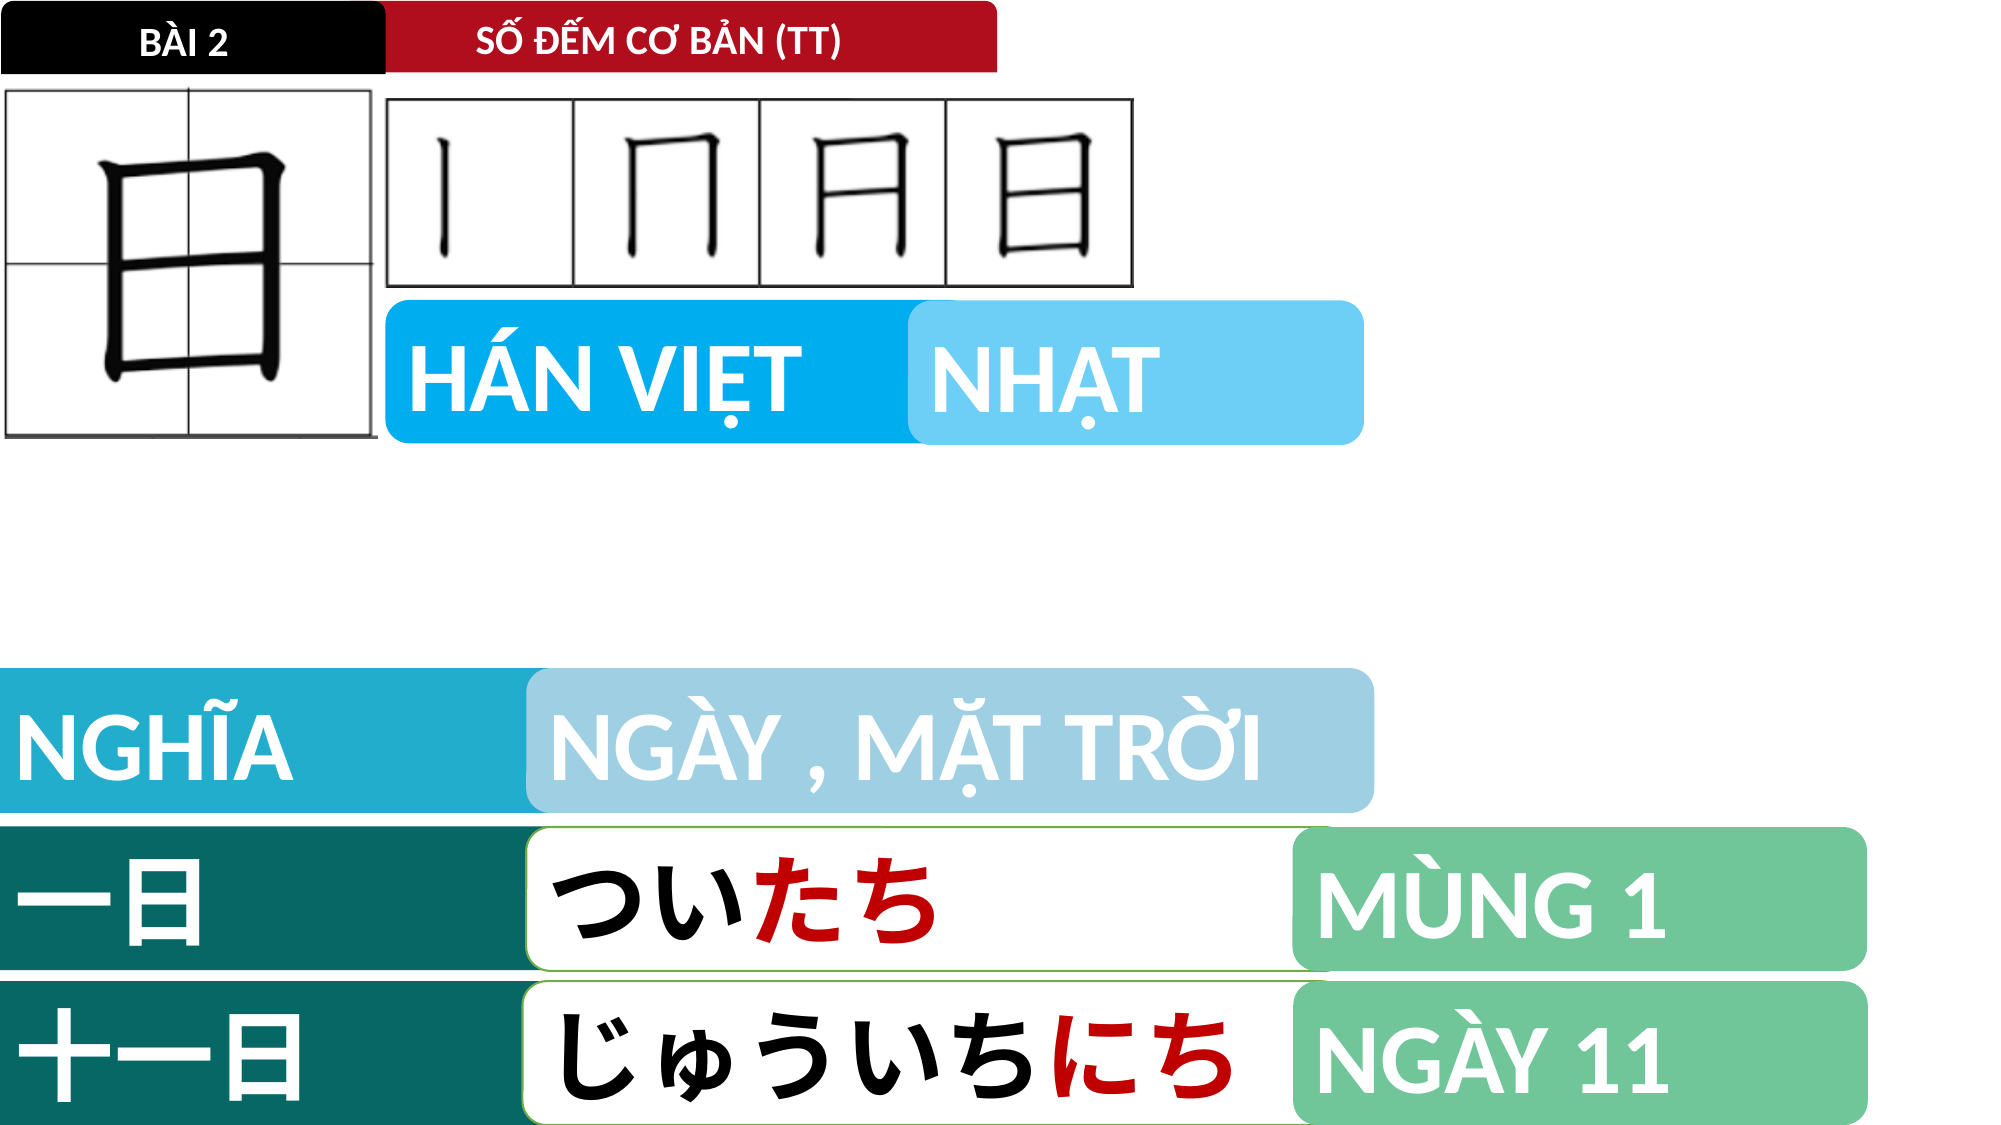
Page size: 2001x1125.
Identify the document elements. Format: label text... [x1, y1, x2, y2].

text_box NGÀY 11 [1292, 980, 1869, 1125]
text_box ついたち [525, 825, 1309, 972]
text_box BÀI 2 [0, 0, 387, 76]
text_box じゅういちにち [521, 980, 1310, 1125]
picture [0, 84, 1134, 439]
text_box 十一日 [0, 980, 539, 1125]
text_box MÙNG 1 [1291, 825, 1869, 972]
text_box SỐ ĐẾM CƠ BẢN (TT) [379, 0, 999, 74]
text_box NGHĨA [0, 667, 543, 814]
text_box NGÀY , MẶT TRỜI [525, 667, 1376, 815]
text_box HÁN VIỆT [384, 298, 952, 445]
text_box 一日 [0, 825, 549, 971]
text_box NHẬT [906, 299, 1365, 447]
